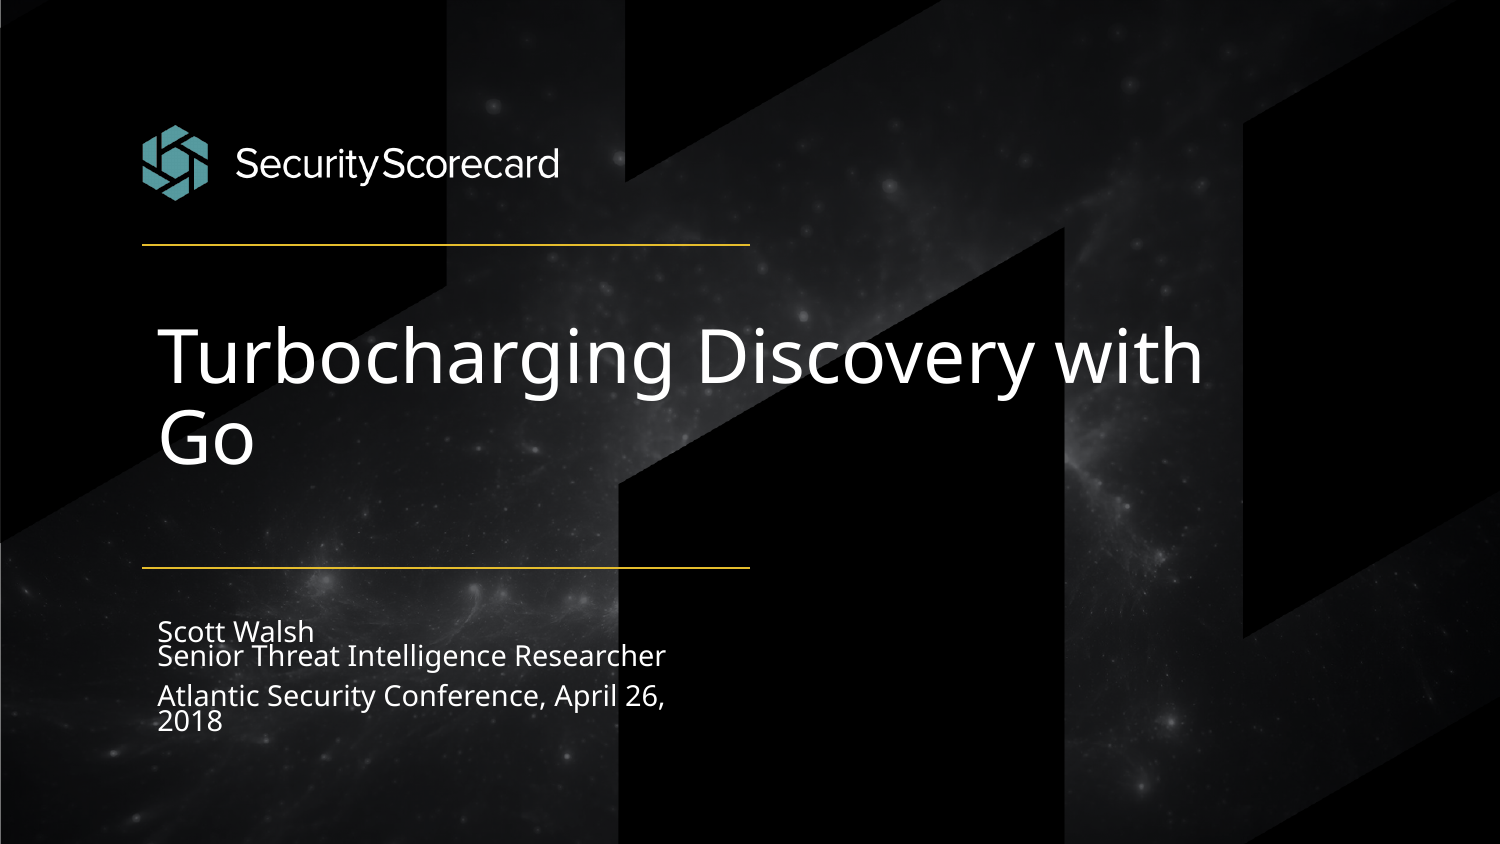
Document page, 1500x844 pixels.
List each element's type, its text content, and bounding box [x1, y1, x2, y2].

list Scott Walsh Senior Threat Intelligence Researcher Atlantic Security Conference, April 26, 2018 [142, 615, 750, 697]
title Turbocharging Discovery with Go [142, 249, 1296, 551]
picture [0, 0, 1500, 844]
